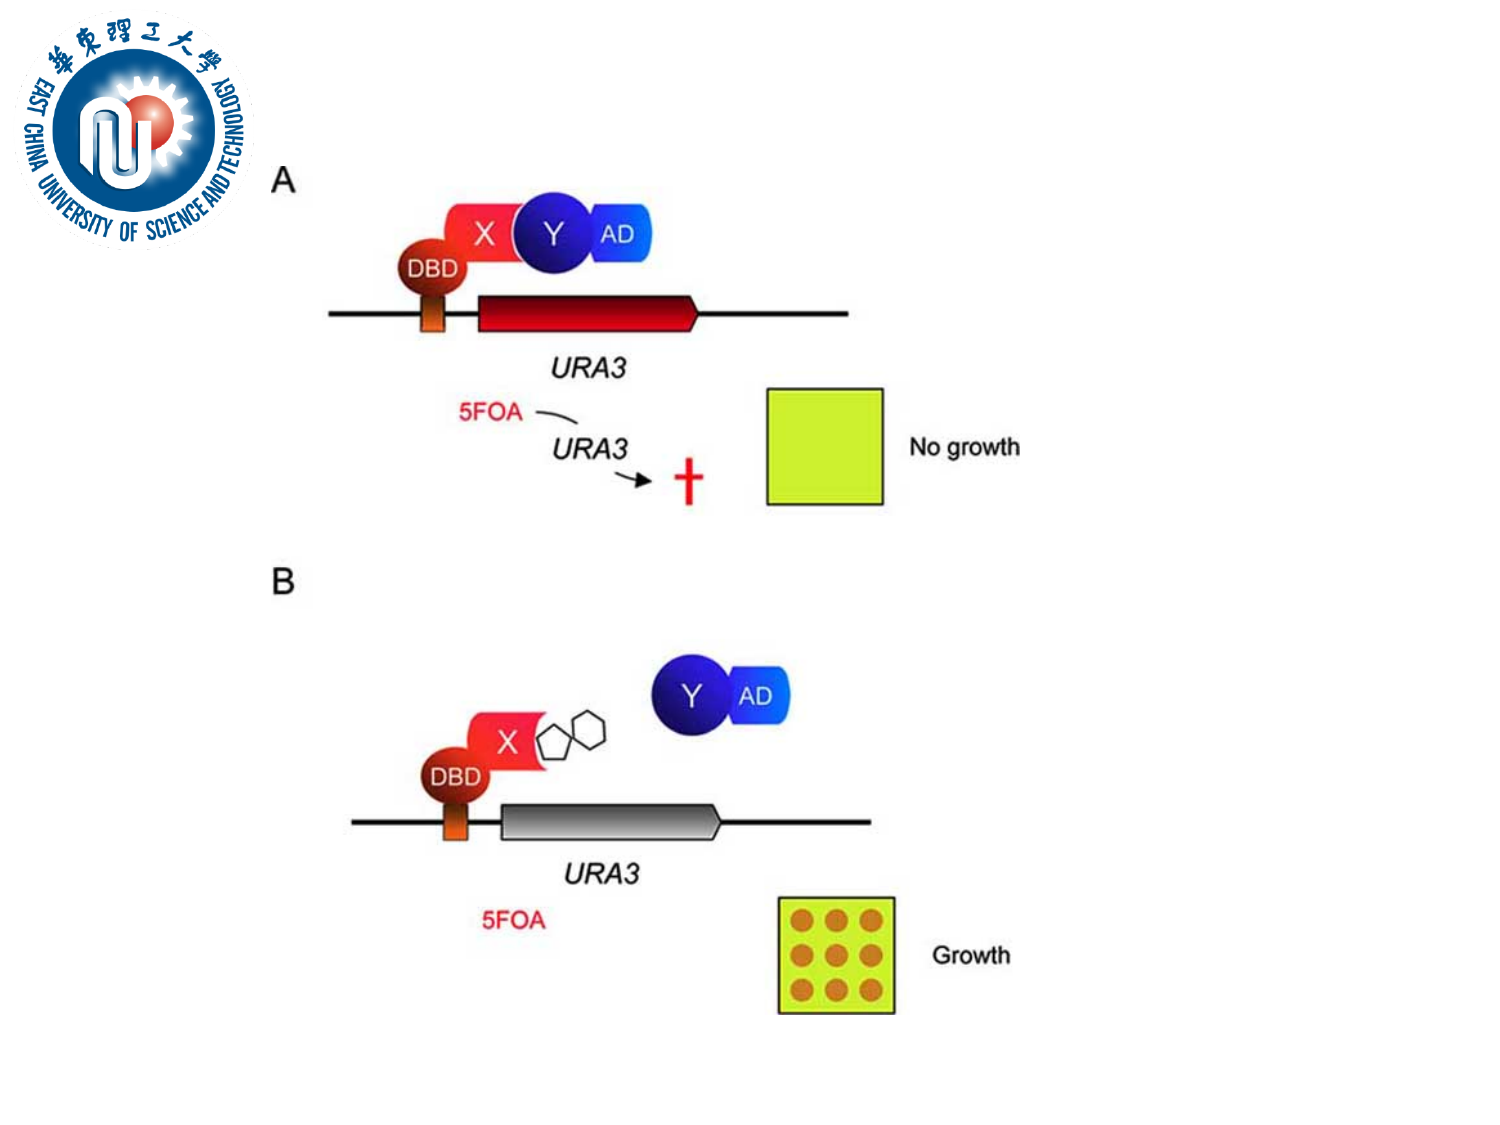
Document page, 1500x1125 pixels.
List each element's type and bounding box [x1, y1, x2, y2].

picture [13, 9, 254, 250]
list [271, 166, 1020, 1015]
